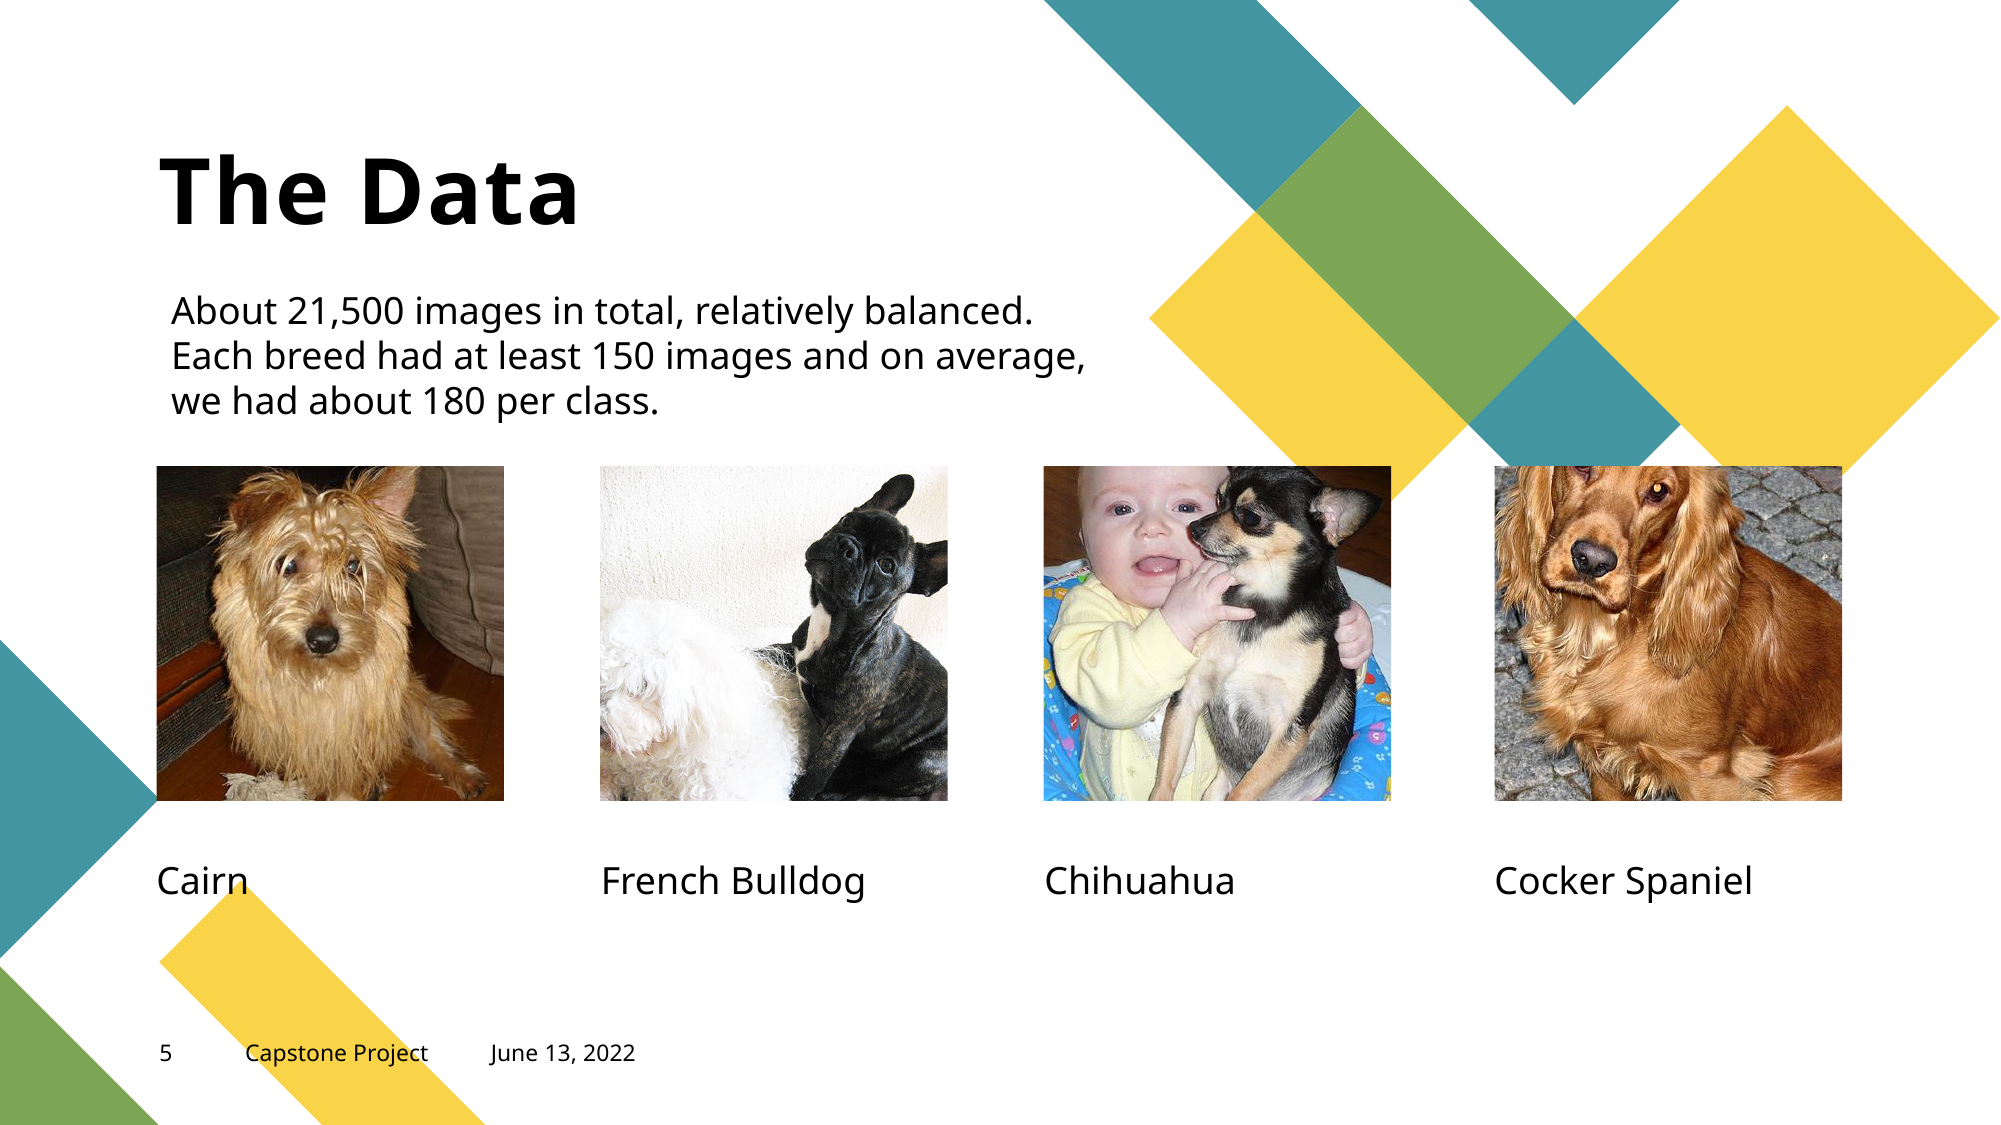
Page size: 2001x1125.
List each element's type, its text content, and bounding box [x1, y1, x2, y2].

picture [156, 466, 504, 801]
footer Capstone Project [245, 1038, 490, 1080]
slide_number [490, 1038, 707, 1080]
list Cairn [156, 862, 507, 897]
list French Bulldog [600, 862, 950, 897]
text_box About 21,500 images in total, relatively balanced. Each breed had at least 150 images and on average, we had about 180 per class. [156, 279, 1130, 430]
list Cocker Spaniel [1494, 862, 1844, 897]
picture [1494, 466, 1843, 801]
picture [1043, 466, 1392, 801]
list Chihuahua [1044, 862, 1394, 897]
slide_number 5 [159, 1038, 245, 1080]
picture [600, 466, 948, 801]
title The Data [158, 144, 1394, 245]
